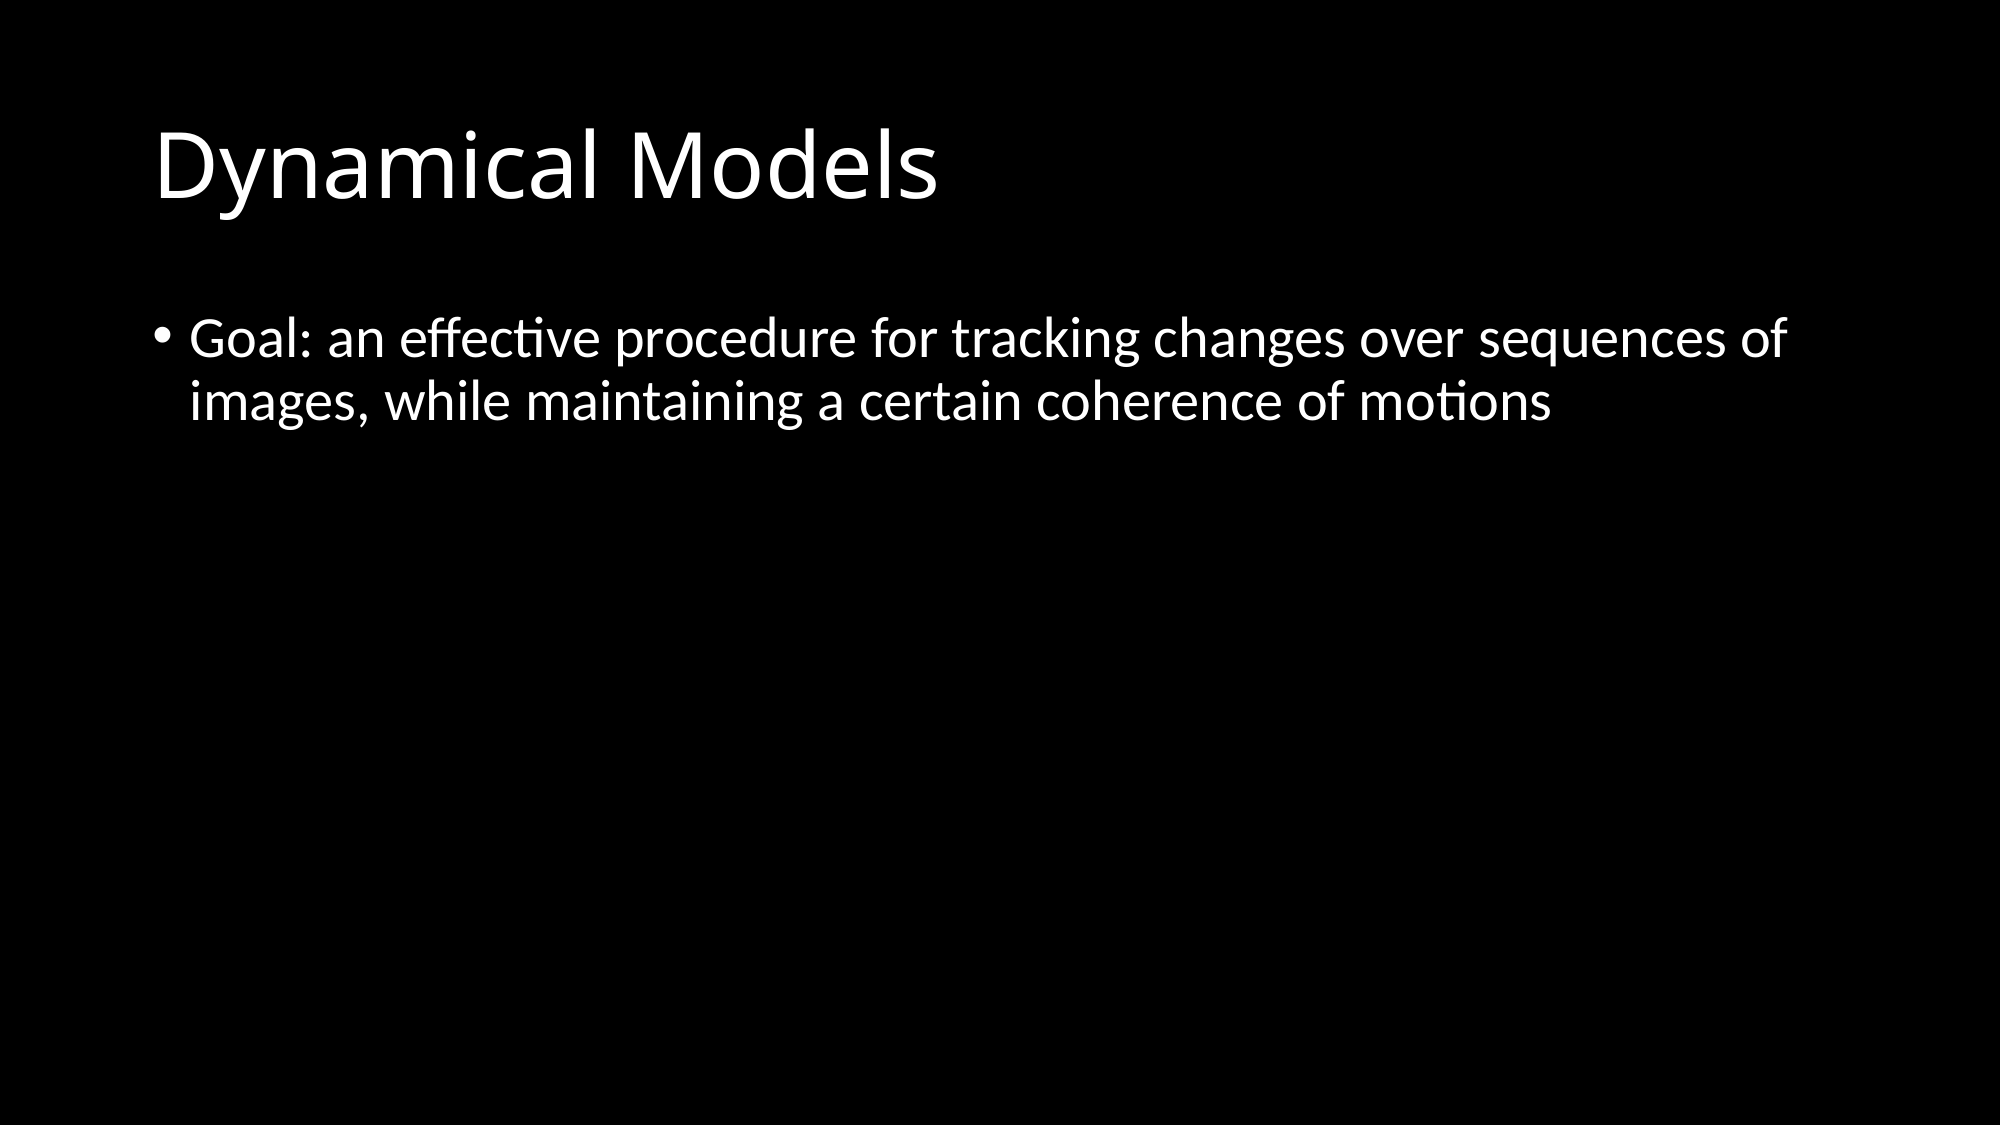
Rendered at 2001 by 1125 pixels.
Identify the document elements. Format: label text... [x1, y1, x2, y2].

list Goal: an effective procedure for tracking changes over sequences of images, while maintaining a certain coherence of motions [137, 299, 1863, 1014]
title Dynamical Models [137, 59, 1863, 278]
